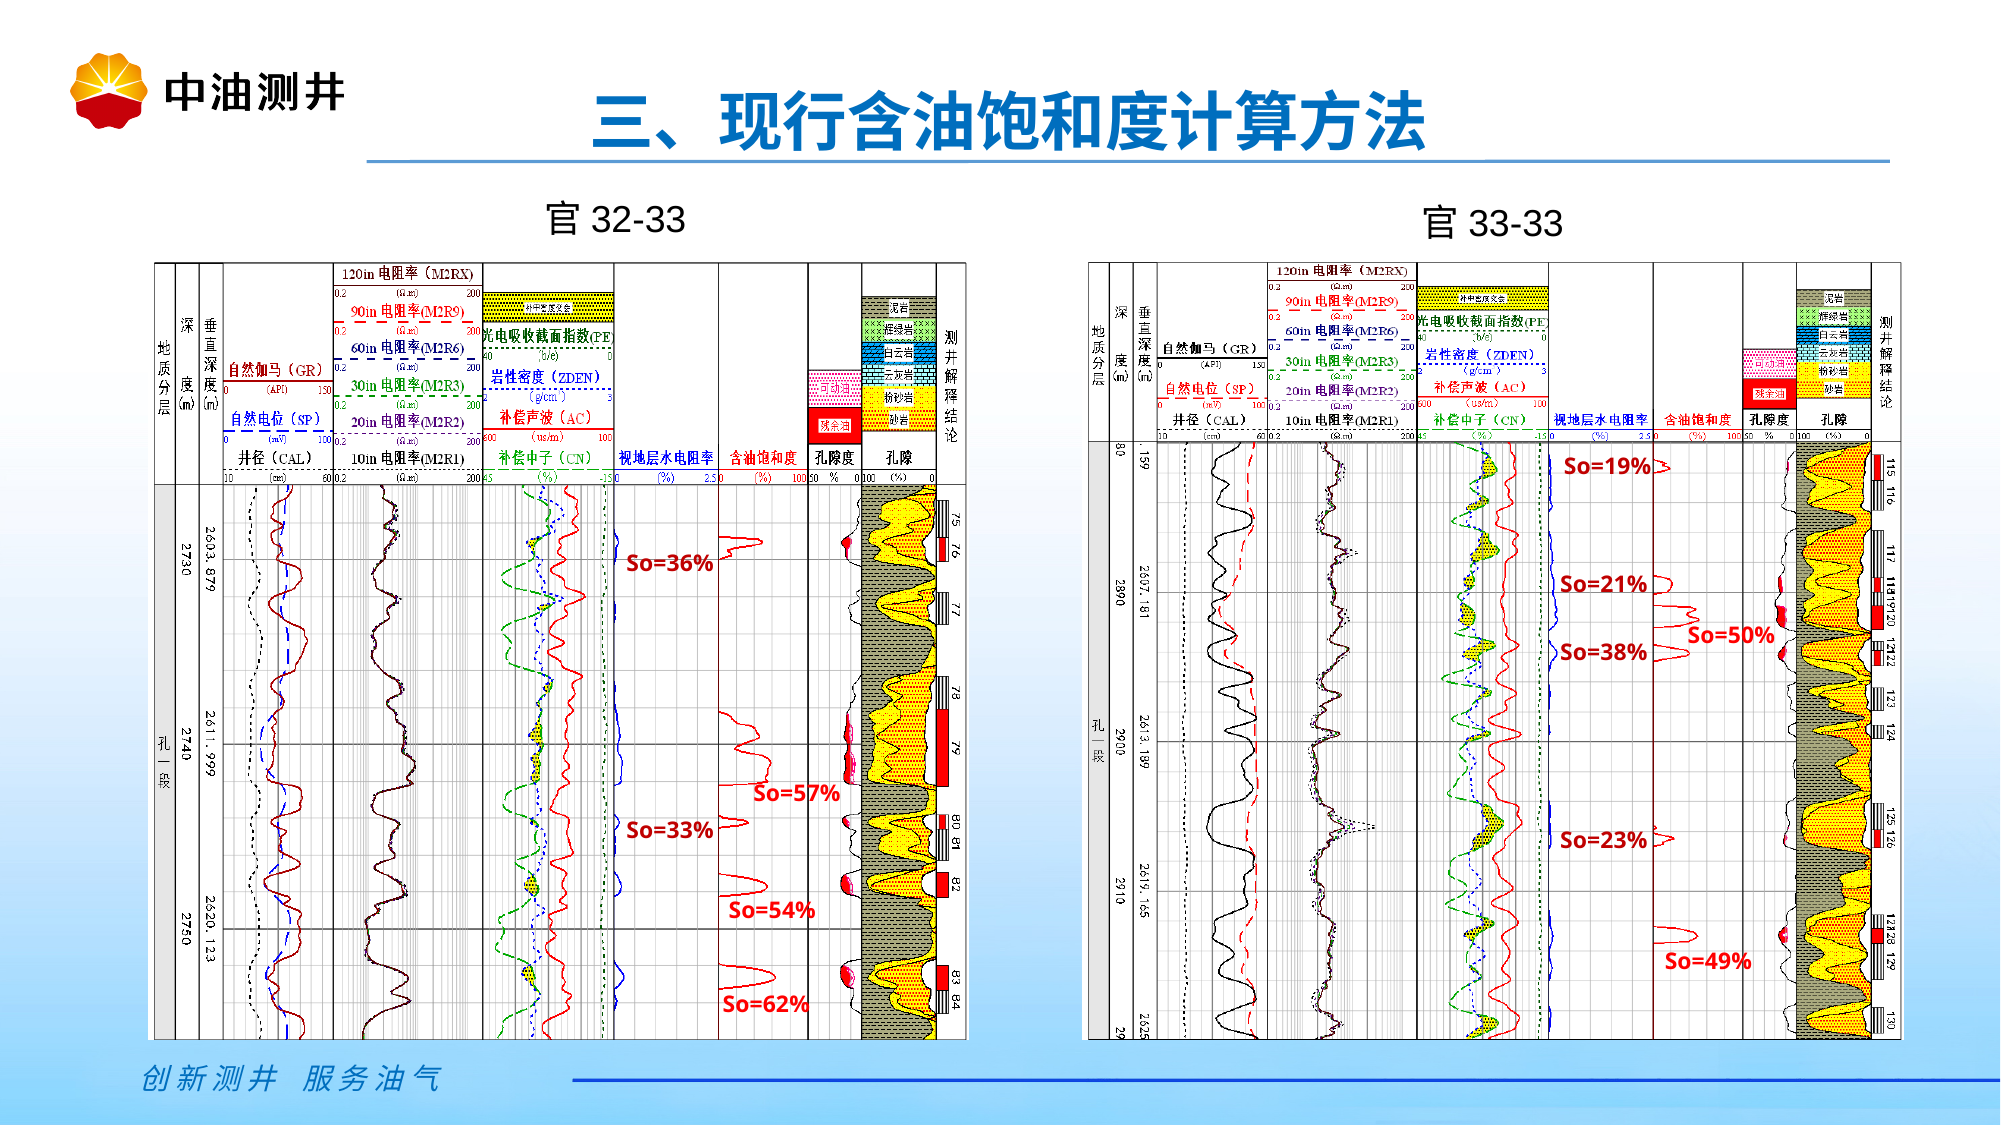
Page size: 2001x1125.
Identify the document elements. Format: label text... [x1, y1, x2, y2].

picture [0, 0, 2001, 1125]
text_box 官32-33 [529, 187, 701, 247]
text_box 官33-33 [1407, 192, 1579, 252]
text_box 三、现行含油饱和度计算方法 [574, 15, 1538, 166]
